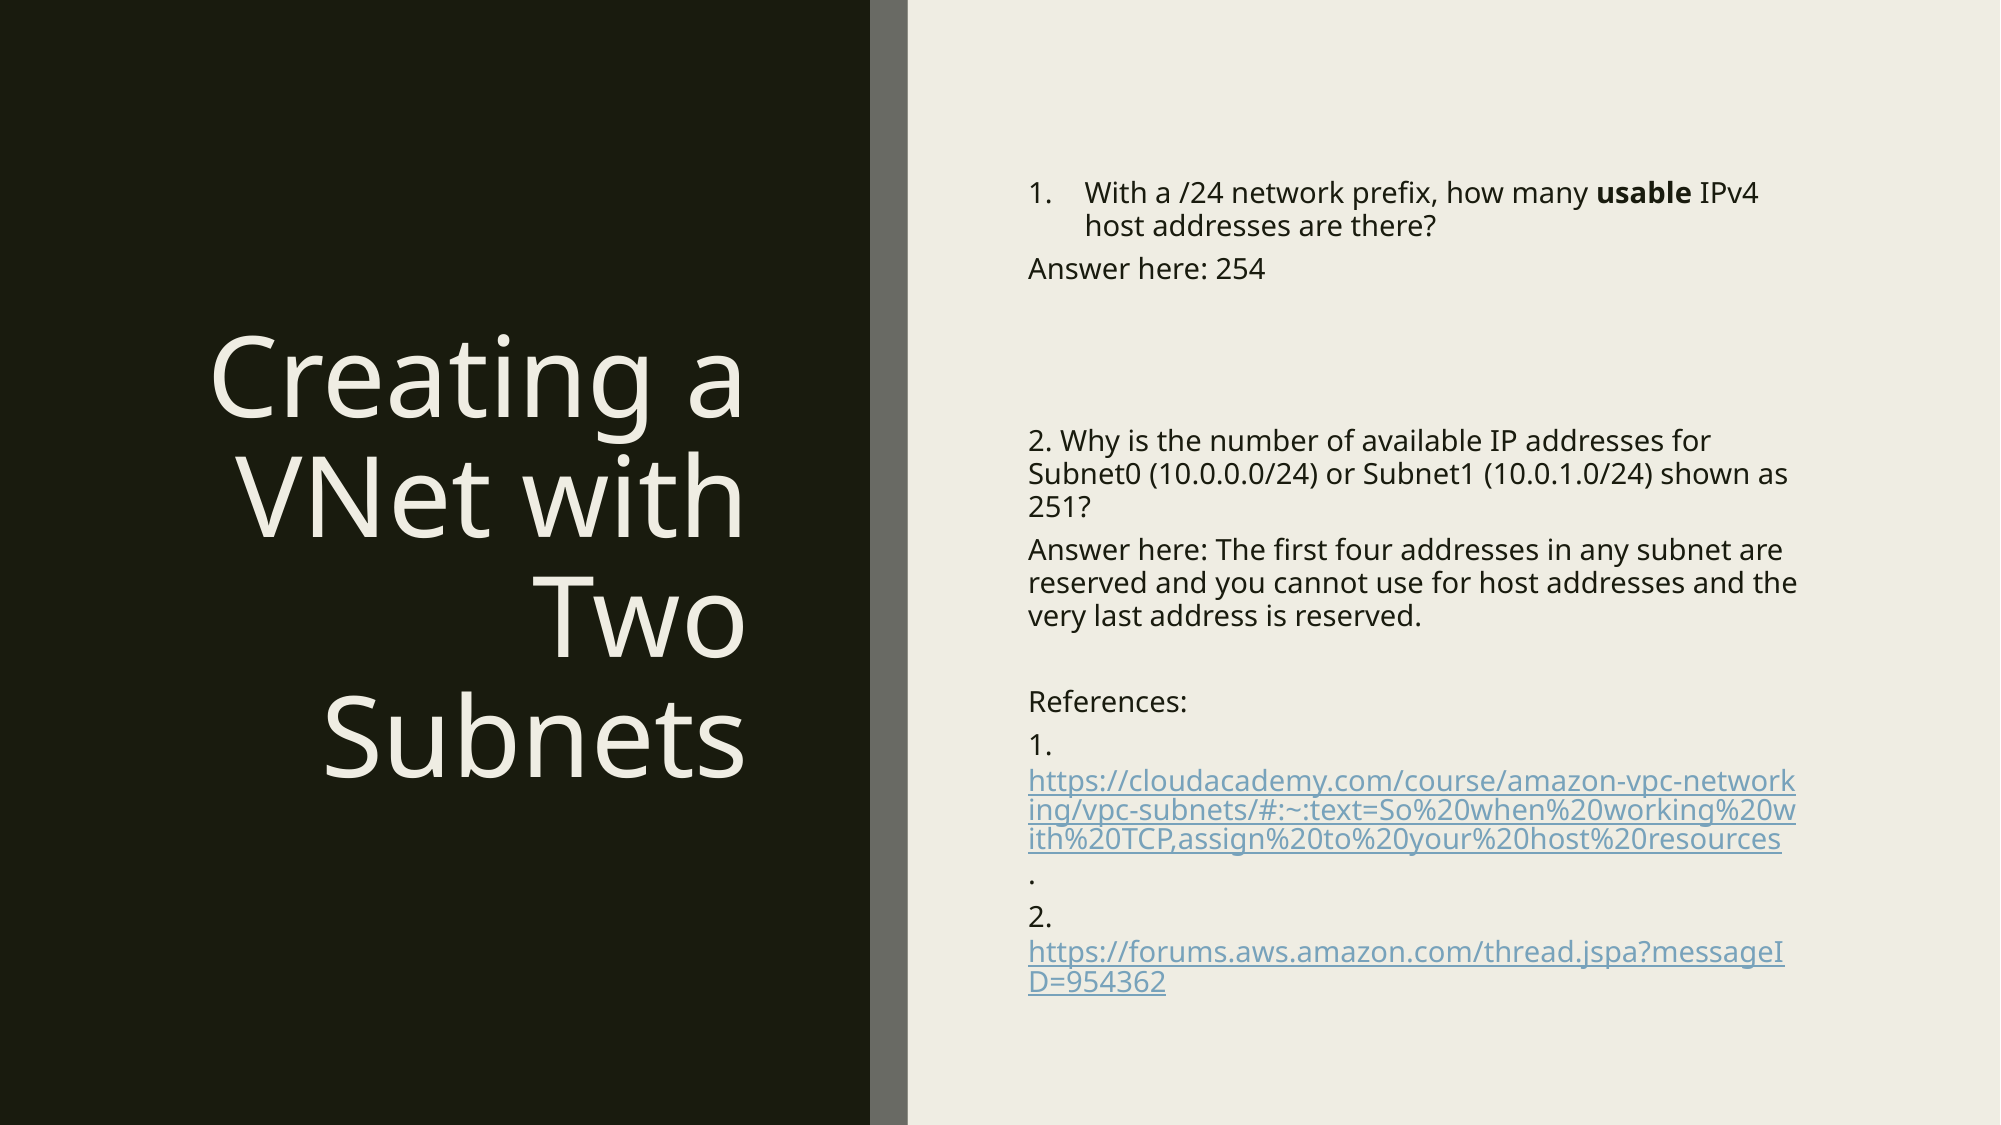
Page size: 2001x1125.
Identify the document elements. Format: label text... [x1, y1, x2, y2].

text_box [867, 0, 910, 1125]
title Creating a VNet with Two Subnets [105, 129, 765, 994]
text_box With a /24 network prefix, how many usable IPv4 host addresses are there? Answer here: 254 2. Why is the number of available IP addresses for Subnet0 (10.0.0.0/24) or Subnet1 (10.0.1.0/24) shown as 251? Answer here: The first four addresses in any subnet are reserved and you cannot use for host addresses and the very last address is reserved. References: 1. https://cloudacademy.com/course/amazon-vpc-networking/vpc-subnets/#:~:text=So%20when%20working%20with%20TCP,assign%20to%20your%20host%20resources. 2. https://forums.aws.amazon.com/thread.jspa?messageID=954362 [1013, 129, 1816, 994]
text_box [0, 0, 867, 1125]
